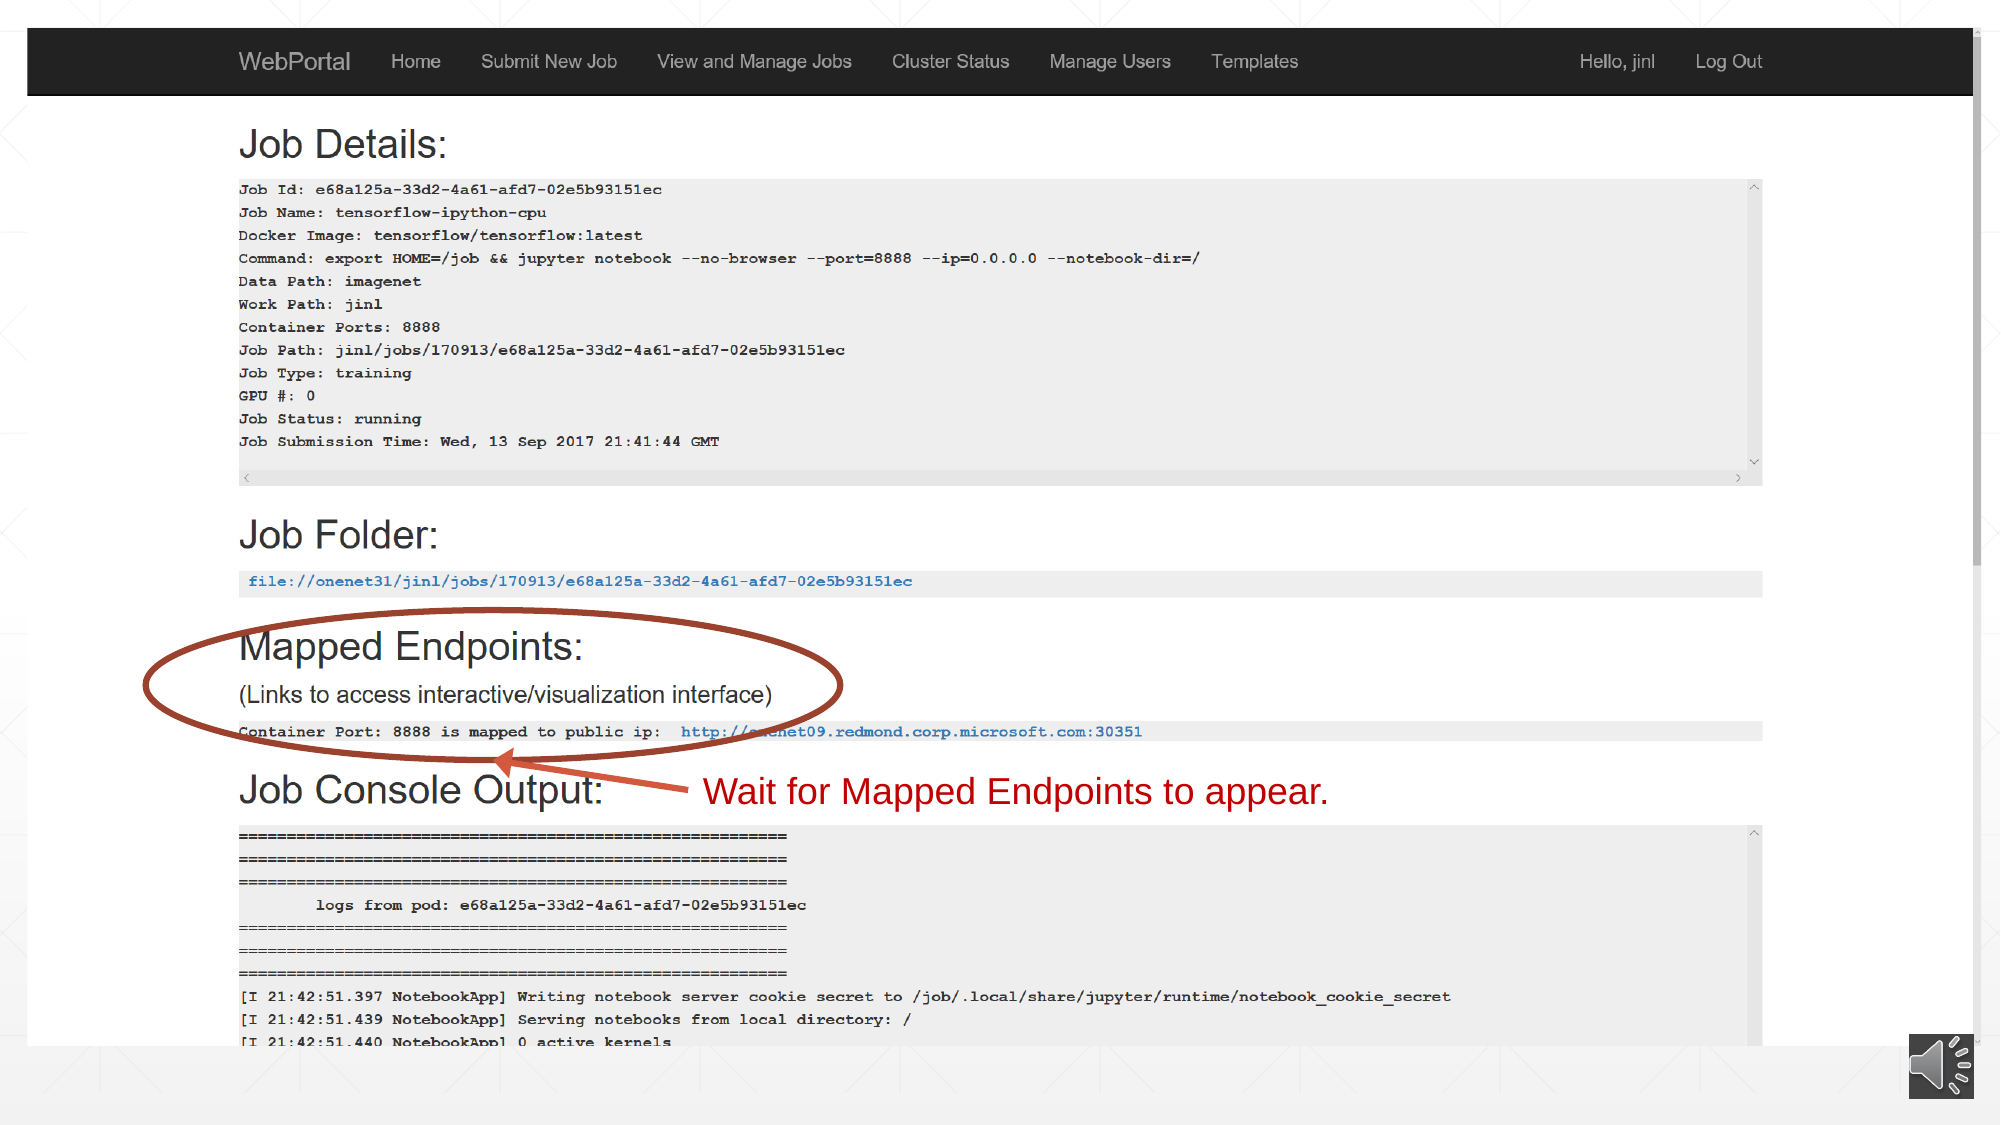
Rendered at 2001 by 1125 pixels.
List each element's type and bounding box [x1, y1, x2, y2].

picture [27, 27, 1982, 1100]
text_box [145, 610, 1360, 821]
